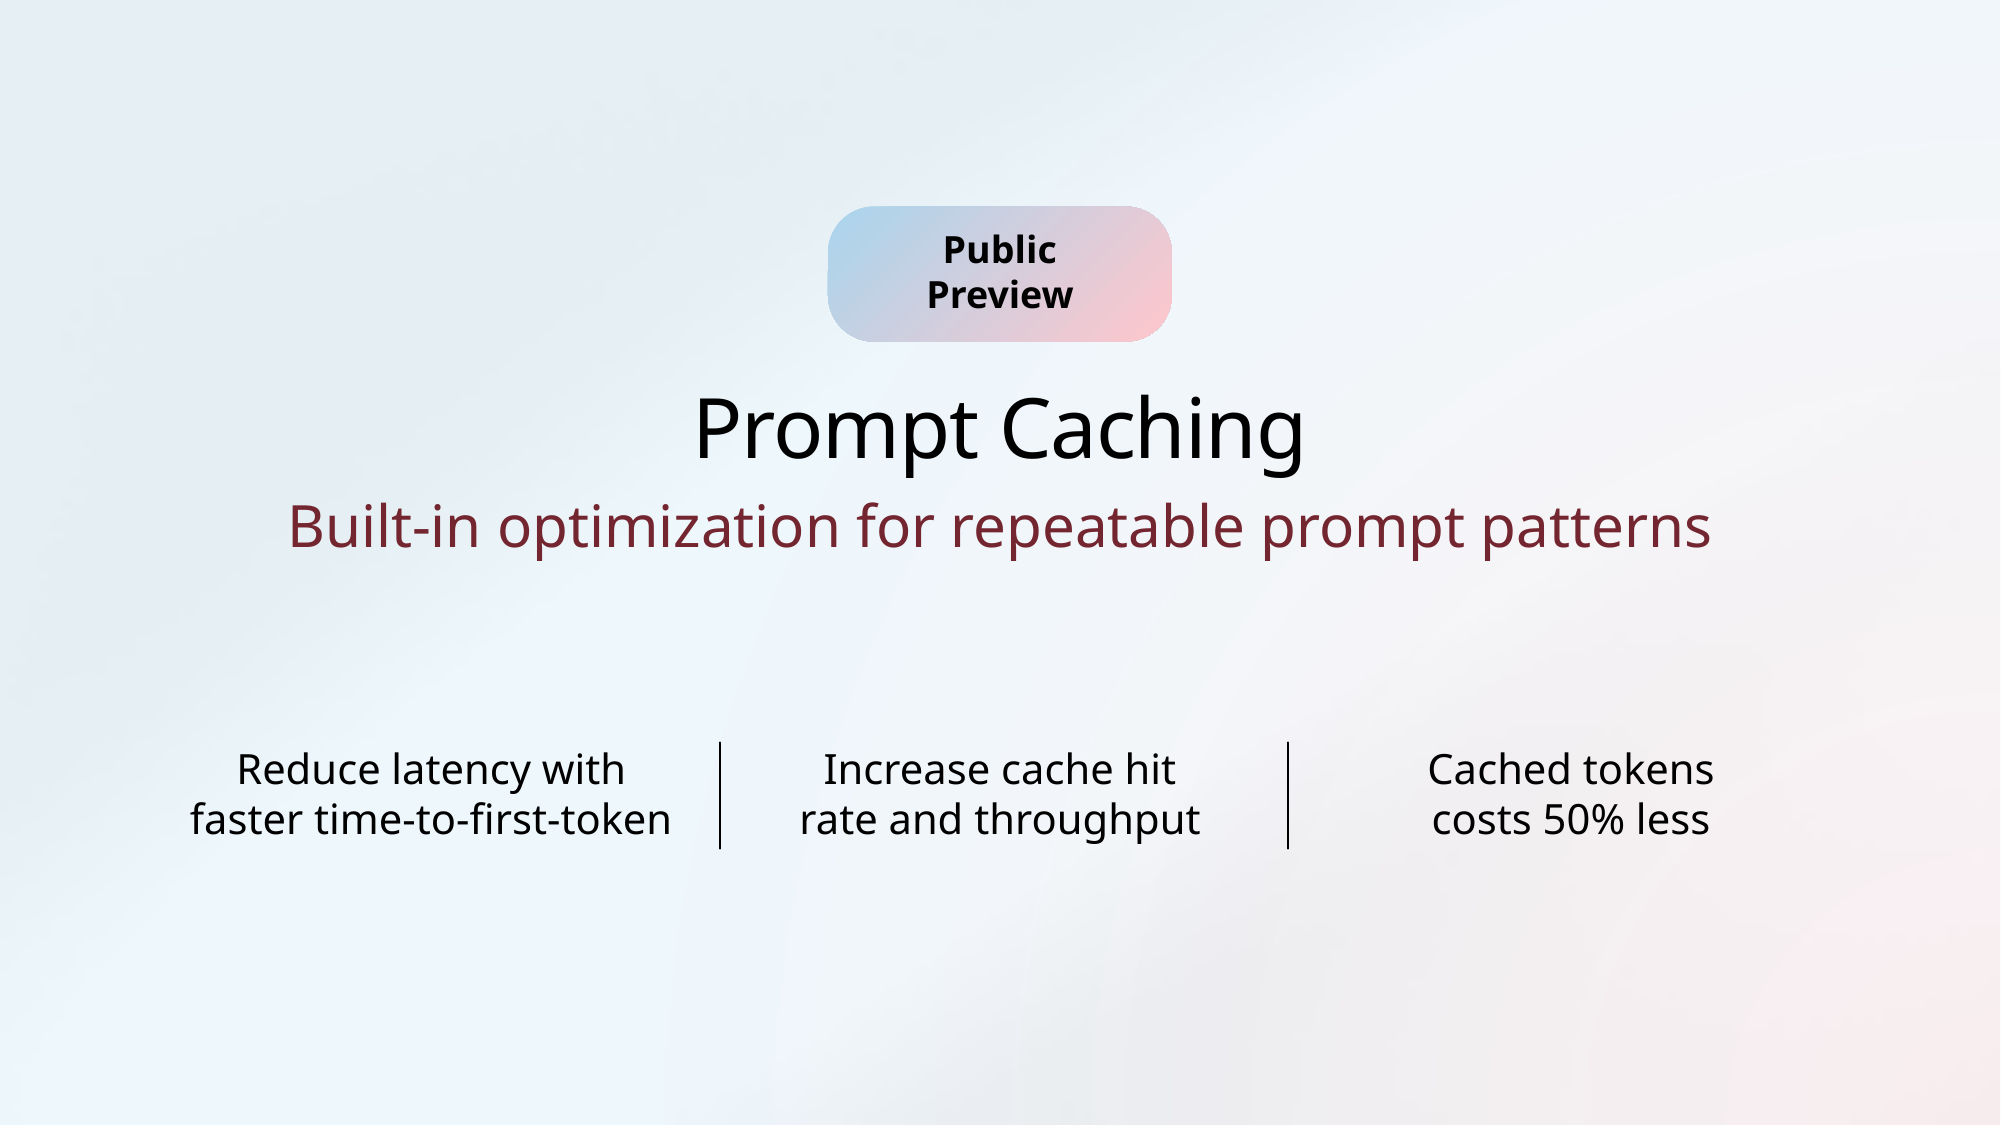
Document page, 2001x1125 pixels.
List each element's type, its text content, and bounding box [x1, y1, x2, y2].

picture [0, 0, 2001, 1125]
text_box Increase cache hit rate and throughput [798, 742, 1202, 844]
text_box Cached tokens costs 50% less [1388, 742, 1754, 844]
text_box Reduce latency with faster time-to-first-token [188, 742, 674, 844]
list Built-in optimization for repeatable prompt patterns [96, 489, 1904, 560]
title Prompt Caching [96, 375, 1904, 467]
text_box Public Preview [828, 206, 1172, 342]
